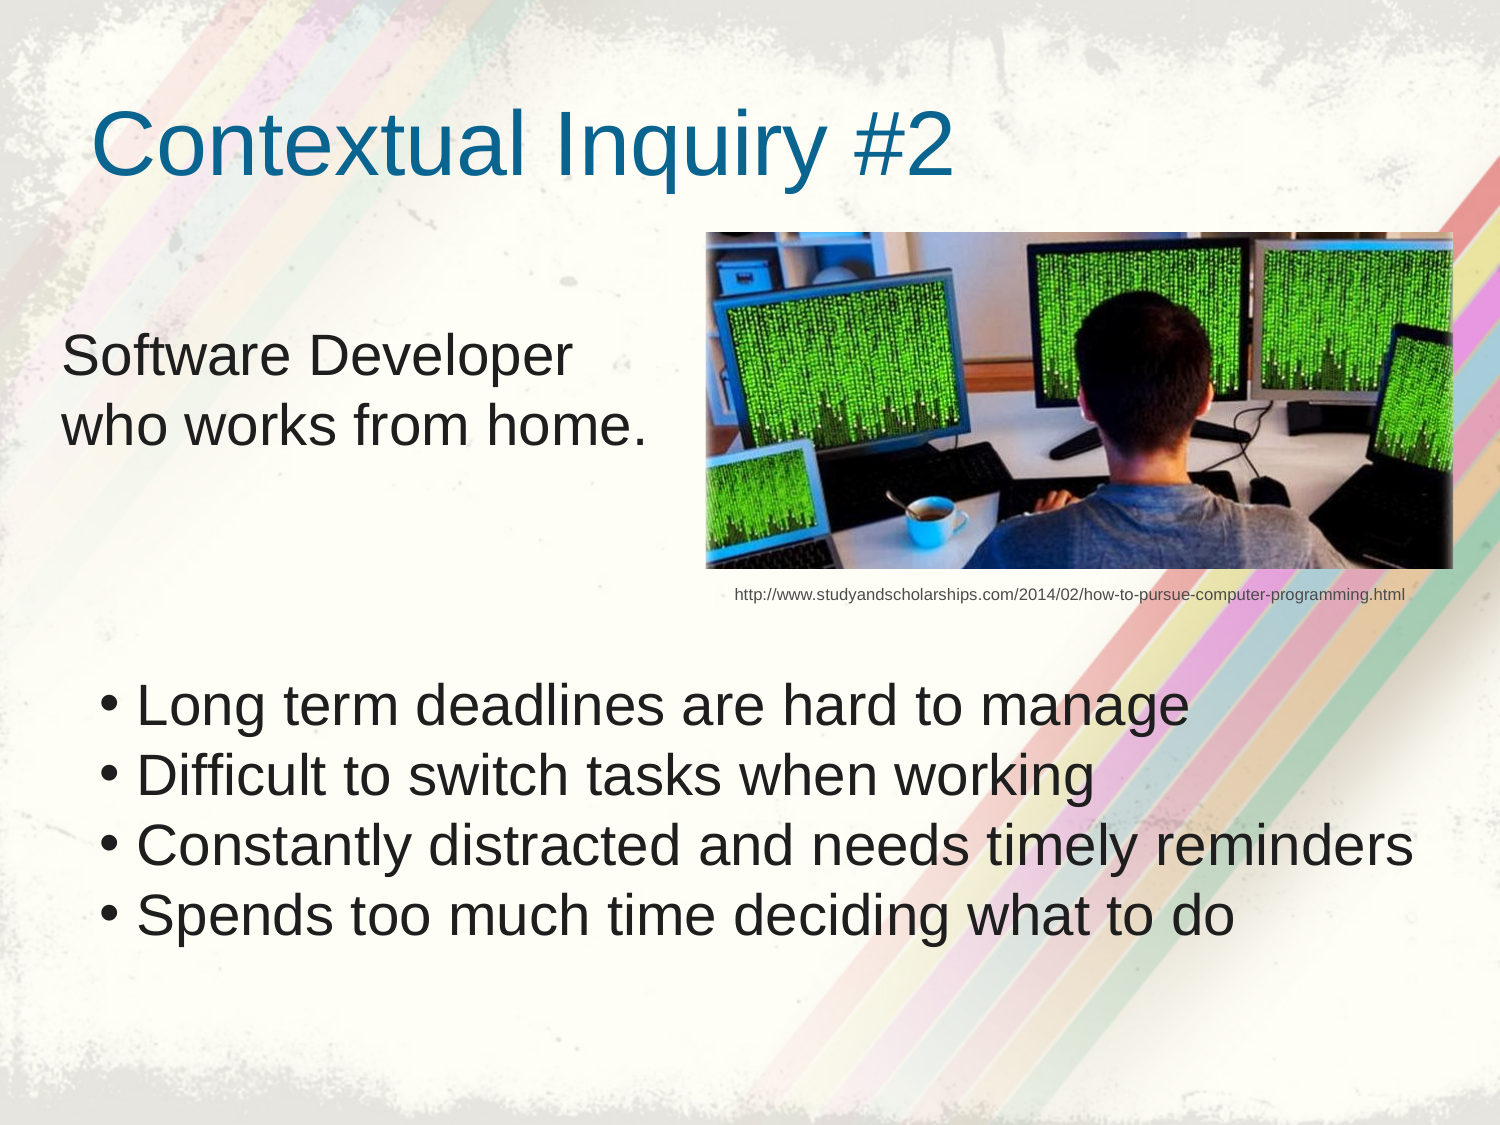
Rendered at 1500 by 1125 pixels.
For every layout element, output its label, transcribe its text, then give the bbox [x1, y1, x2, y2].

text_box http://www.studyandscholarships.com/2014/02/how-to-pursue-computer-programming.html [719, 578, 1439, 617]
picture [0, 0, 1500, 1125]
list Software Developer who works from home. Long term deadlines are hard to manage Difficult to switch tasks when working Constantly distracted and needs timely reminders Spends too much time deciding what to do [46, 232, 1454, 1017]
title Contextual Inquiry #2 [75, 45, 1425, 232]
